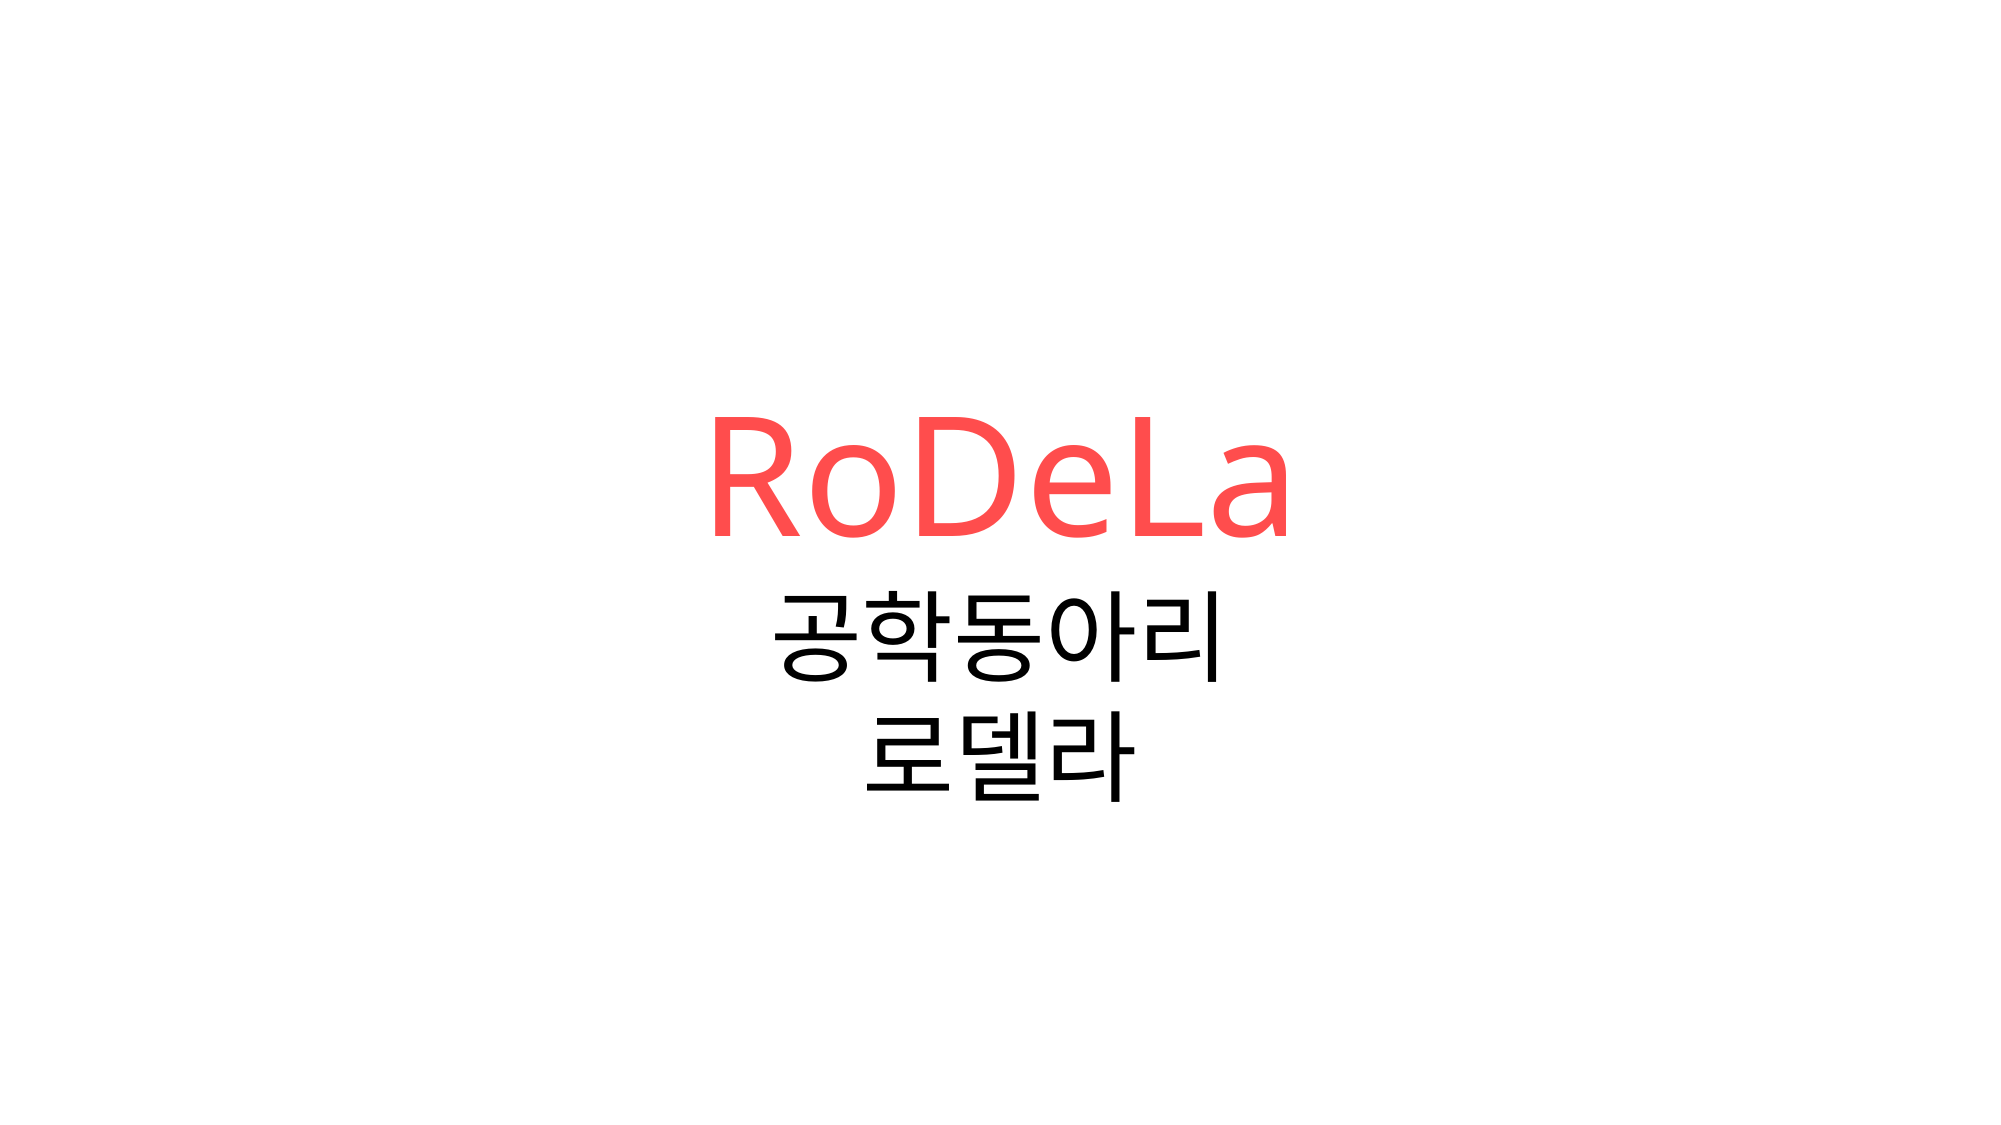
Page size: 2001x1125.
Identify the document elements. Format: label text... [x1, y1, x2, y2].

text_box 공학동아리 로델라 [616, 566, 1384, 822]
text_box RoDeLa [684, 361, 1316, 566]
